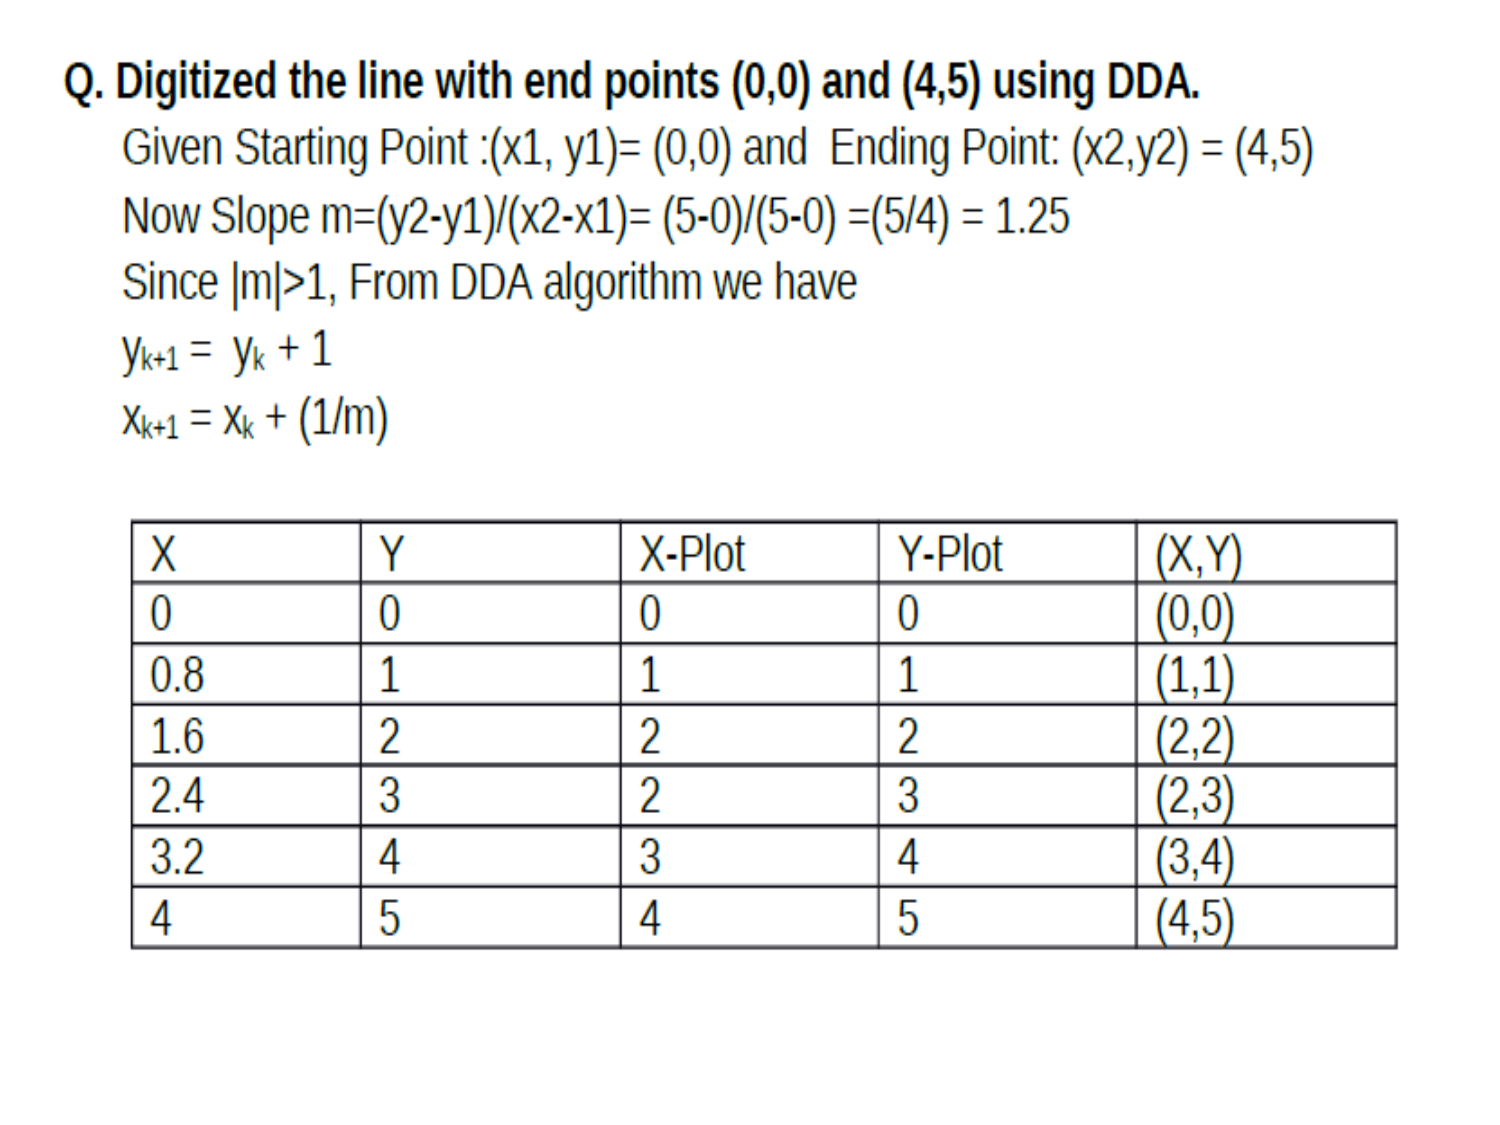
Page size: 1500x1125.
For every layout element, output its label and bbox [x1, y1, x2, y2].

picture [49, 49, 1438, 988]
